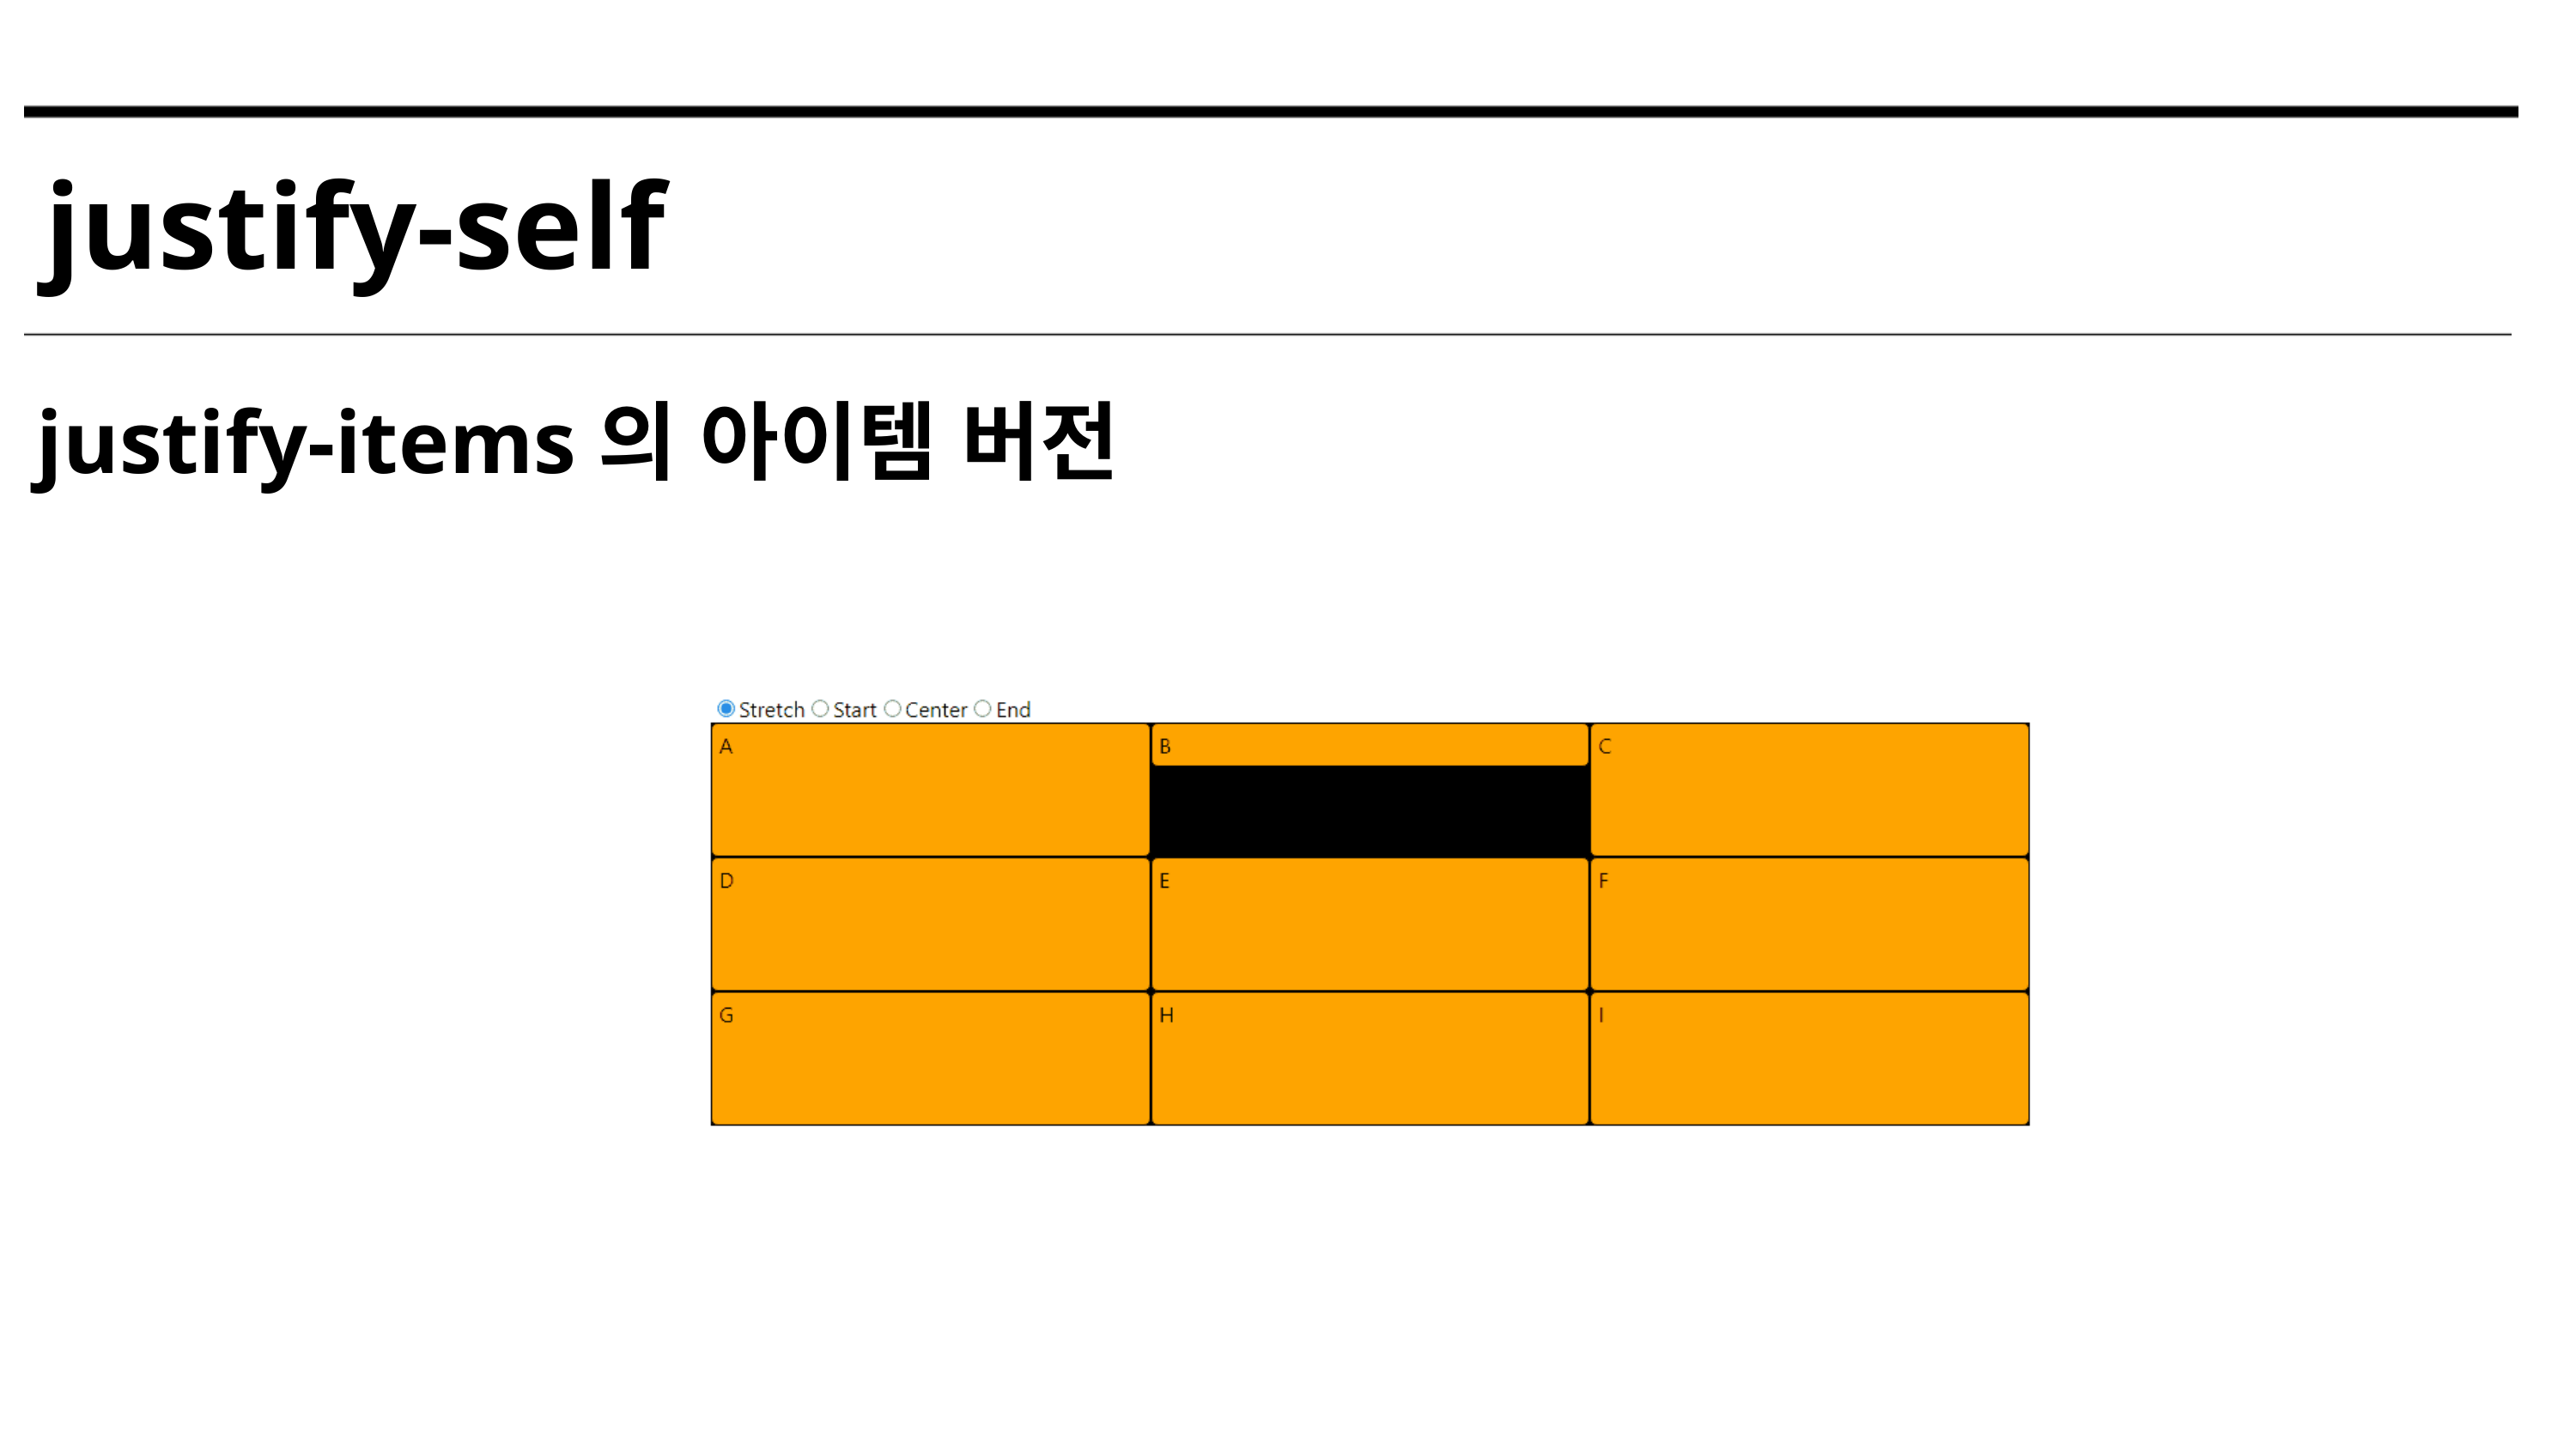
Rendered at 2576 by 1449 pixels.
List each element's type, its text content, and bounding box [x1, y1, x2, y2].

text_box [24, 331, 2512, 338]
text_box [23, 89, 2519, 135]
text_box justify-self [32, 144, 1578, 300]
picture [708, 691, 2038, 1131]
text_box justify-items의 아이템 버전 [24, 380, 1267, 497]
